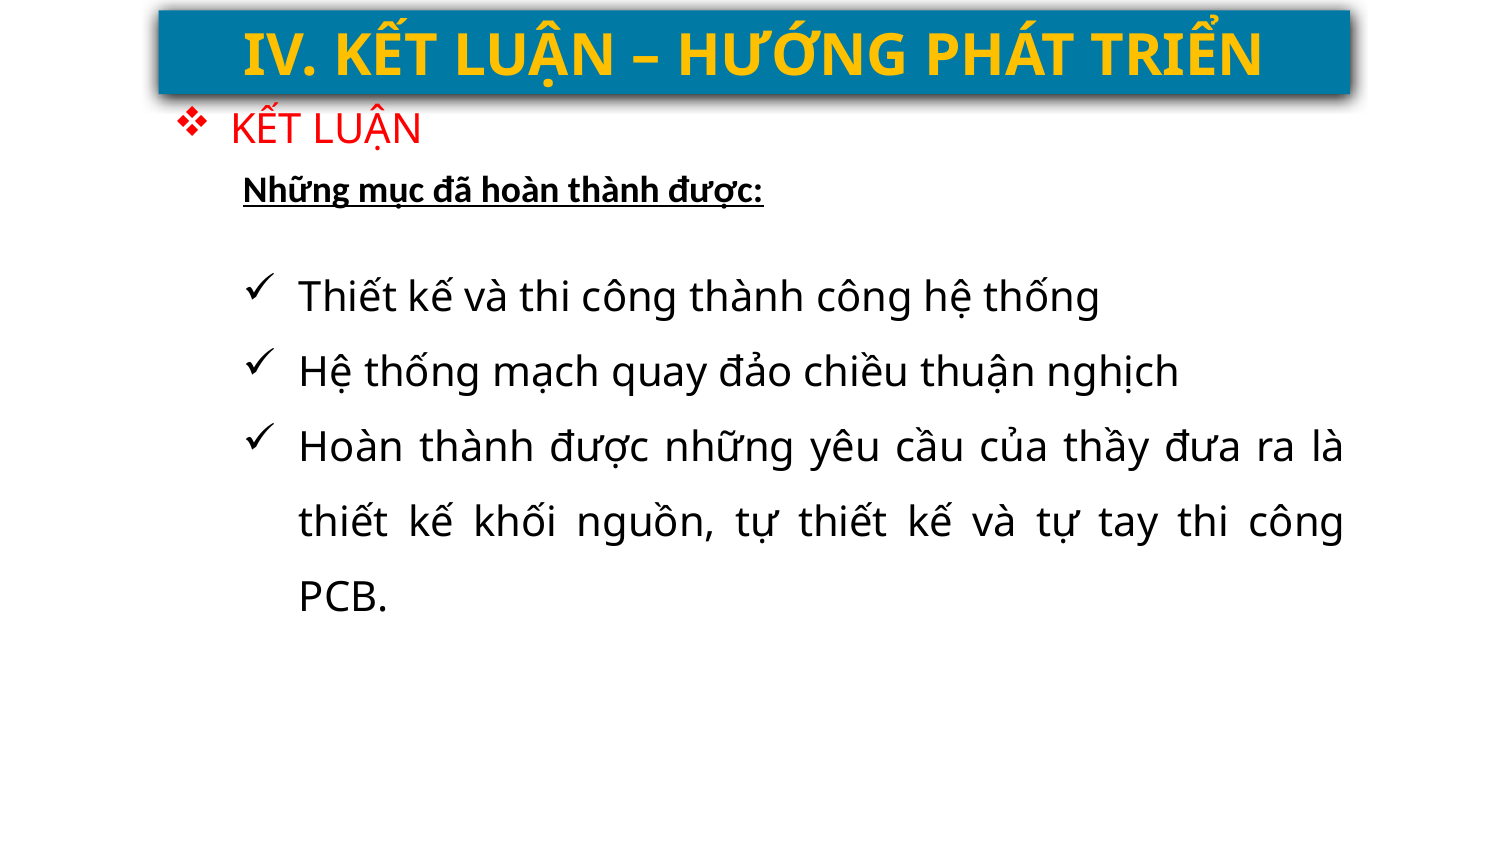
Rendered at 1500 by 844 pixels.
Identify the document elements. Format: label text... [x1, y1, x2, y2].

text_box IV. KẾT LUẬN – HƯỚNG PHÁT TRIỂN [158, 10, 1350, 95]
text_box Những mục đã hoàn thành được: [228, 157, 823, 217]
text_box KẾT LUẬN [158, 94, 600, 160]
text_box Thiết kế và thi công thành công hệ thống Hệ thống mạch quay đảo chiều thuận nghịch Hoàn thành được những yêu cầu của thầy đưa ra là thiết kế khối nguồn, tự thiết kế và tự tay thi công PCB. [211, 237, 1361, 778]
